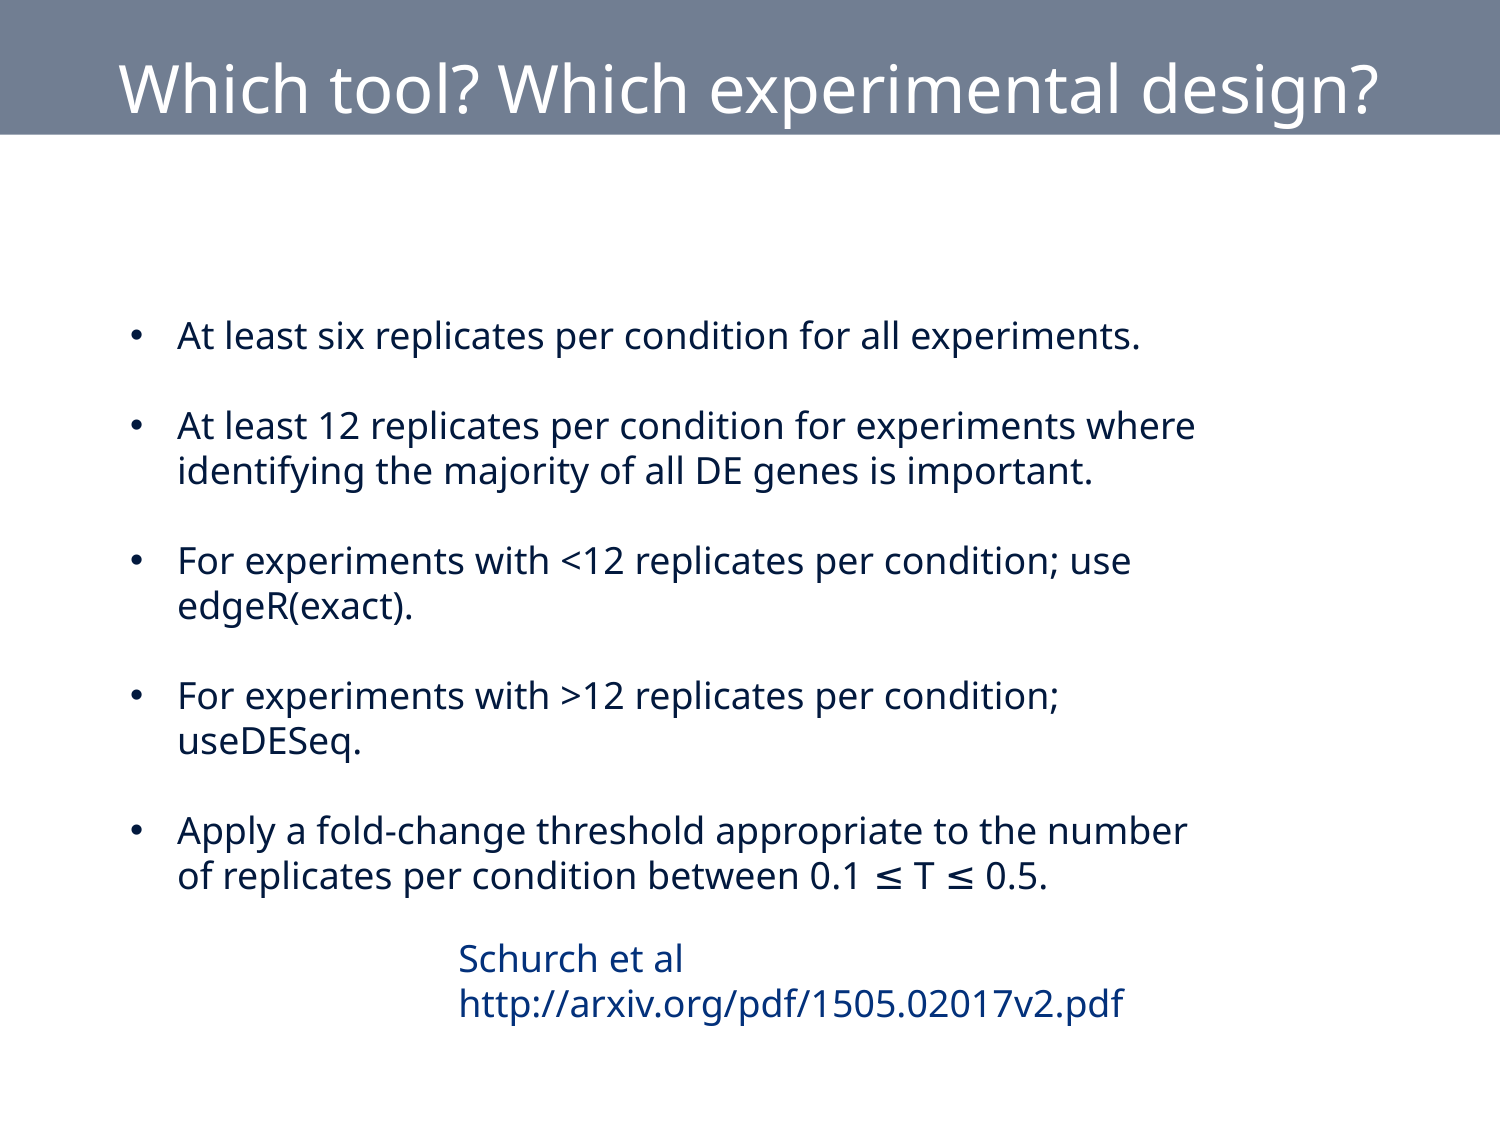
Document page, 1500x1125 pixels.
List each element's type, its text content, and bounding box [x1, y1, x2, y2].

text_box At least six replicates per condition for all experiments. At least 12 replicates per condition for experiments where identifying the majority of all DE genes is important. For experiments with <12 replicates per condition; use edgeR(exact). For experiments with >12 replicates per condition; useDESeq. Apply a fold-change threshold appropriate to the number of replicates per condition between 0.1 ≤ T ≤ 0.5. [115, 304, 1221, 905]
text_box Schurch et al http://arxiv.org/pdf/1505.02017v2.pdf [443, 928, 1500, 1033]
text_box Which tool? Which experimental design? [0, 0, 1500, 135]
